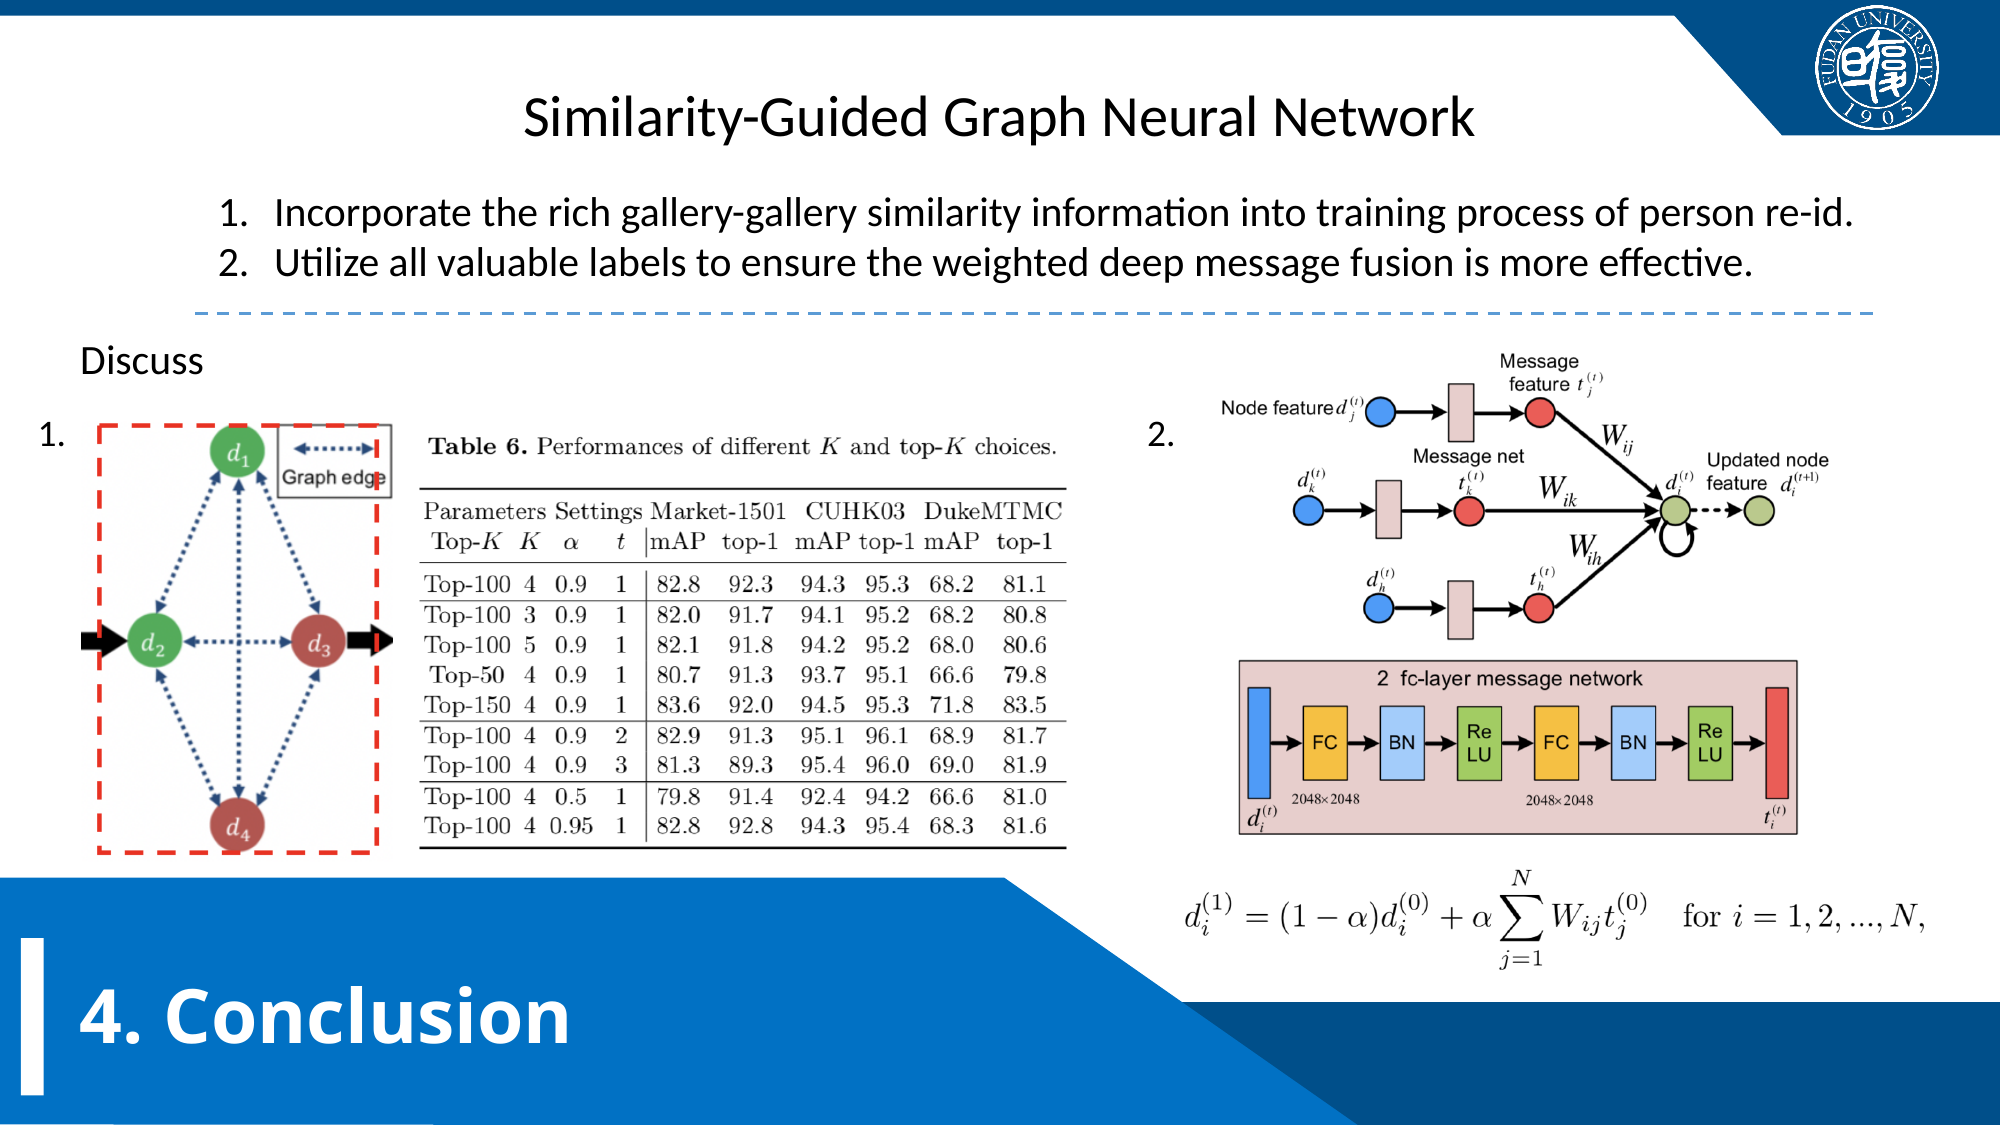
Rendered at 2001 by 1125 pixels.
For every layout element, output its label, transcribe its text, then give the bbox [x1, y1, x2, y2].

picture [1815, 5, 1939, 130]
text_box 2. [1132, 401, 1191, 462]
picture [1204, 351, 1834, 843]
text_box 1. [22, 401, 82, 462]
picture [1169, 861, 1936, 979]
text_box Discuss [65, 325, 219, 390]
title 4. Conclusion [64, 954, 1108, 1086]
text_box Similarity-Guided Graph Neural Network [508, 70, 1492, 156]
picture [407, 421, 1092, 862]
text_box Incorporate the rich gallery-gallery similarity information into training process of person re-id. Utilize all valuable labels to ensure the weighted deep message fusion is more effective. [203, 177, 1871, 292]
picture [81, 421, 393, 862]
